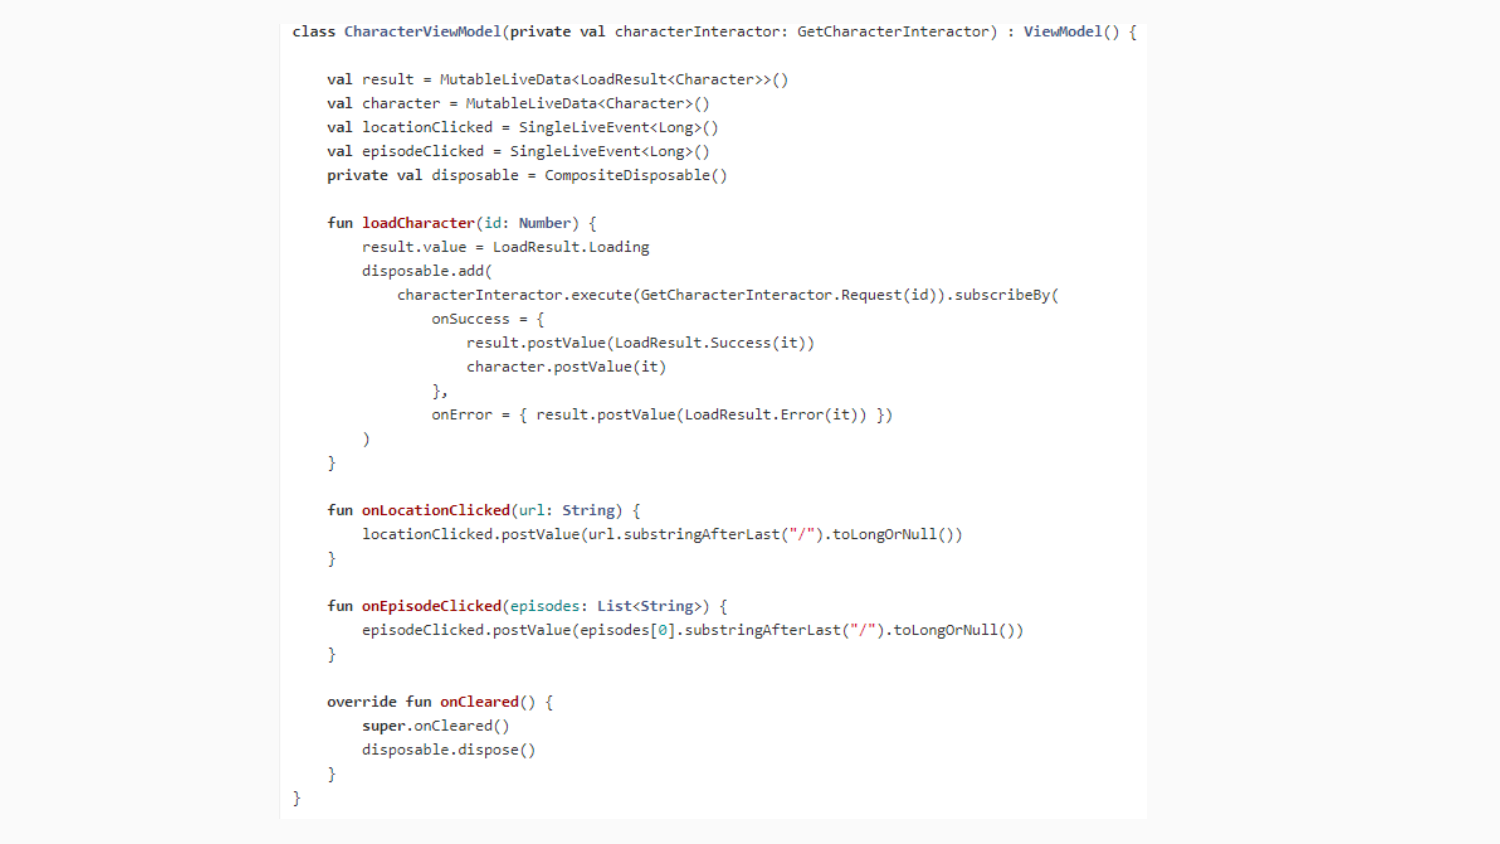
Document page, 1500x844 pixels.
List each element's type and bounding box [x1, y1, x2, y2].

picture [278, 24, 1148, 819]
